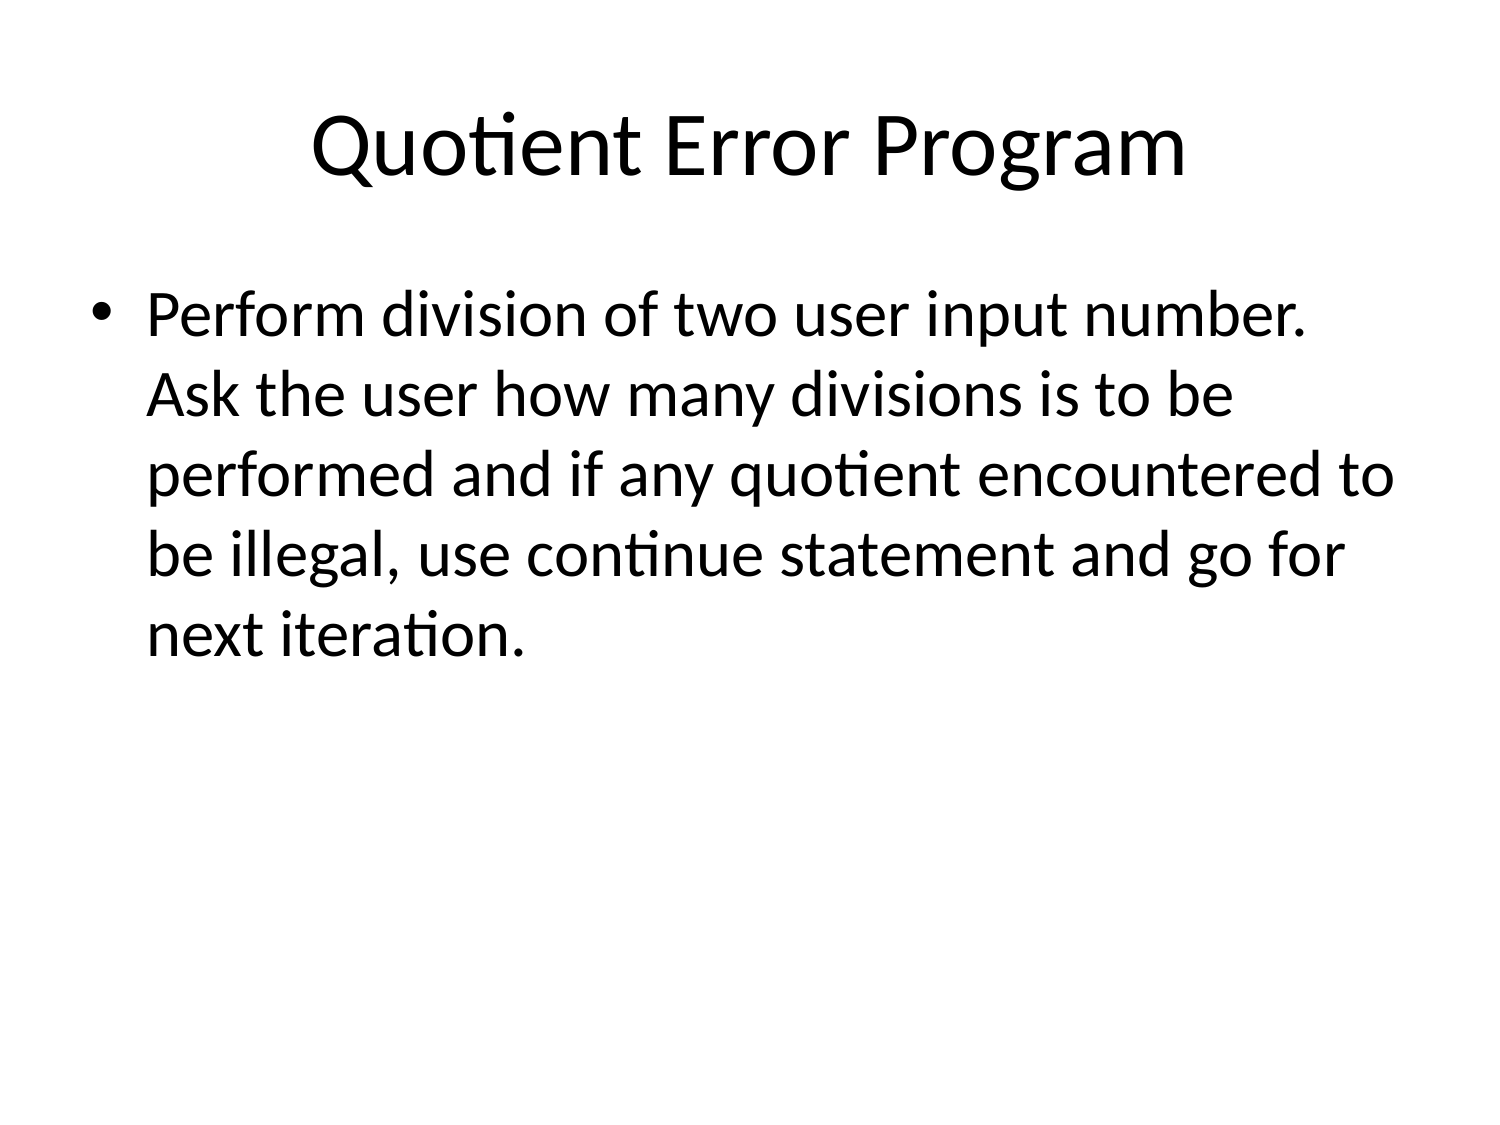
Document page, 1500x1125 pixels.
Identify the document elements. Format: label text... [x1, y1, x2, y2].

title Quotient Error Program [75, 45, 1425, 233]
list Perform division of two user input number. Ask the user how many divisions is to be performed and if any quotient encountered to be illegal, use continue statement and go for next iteration. [75, 262, 1425, 1005]
